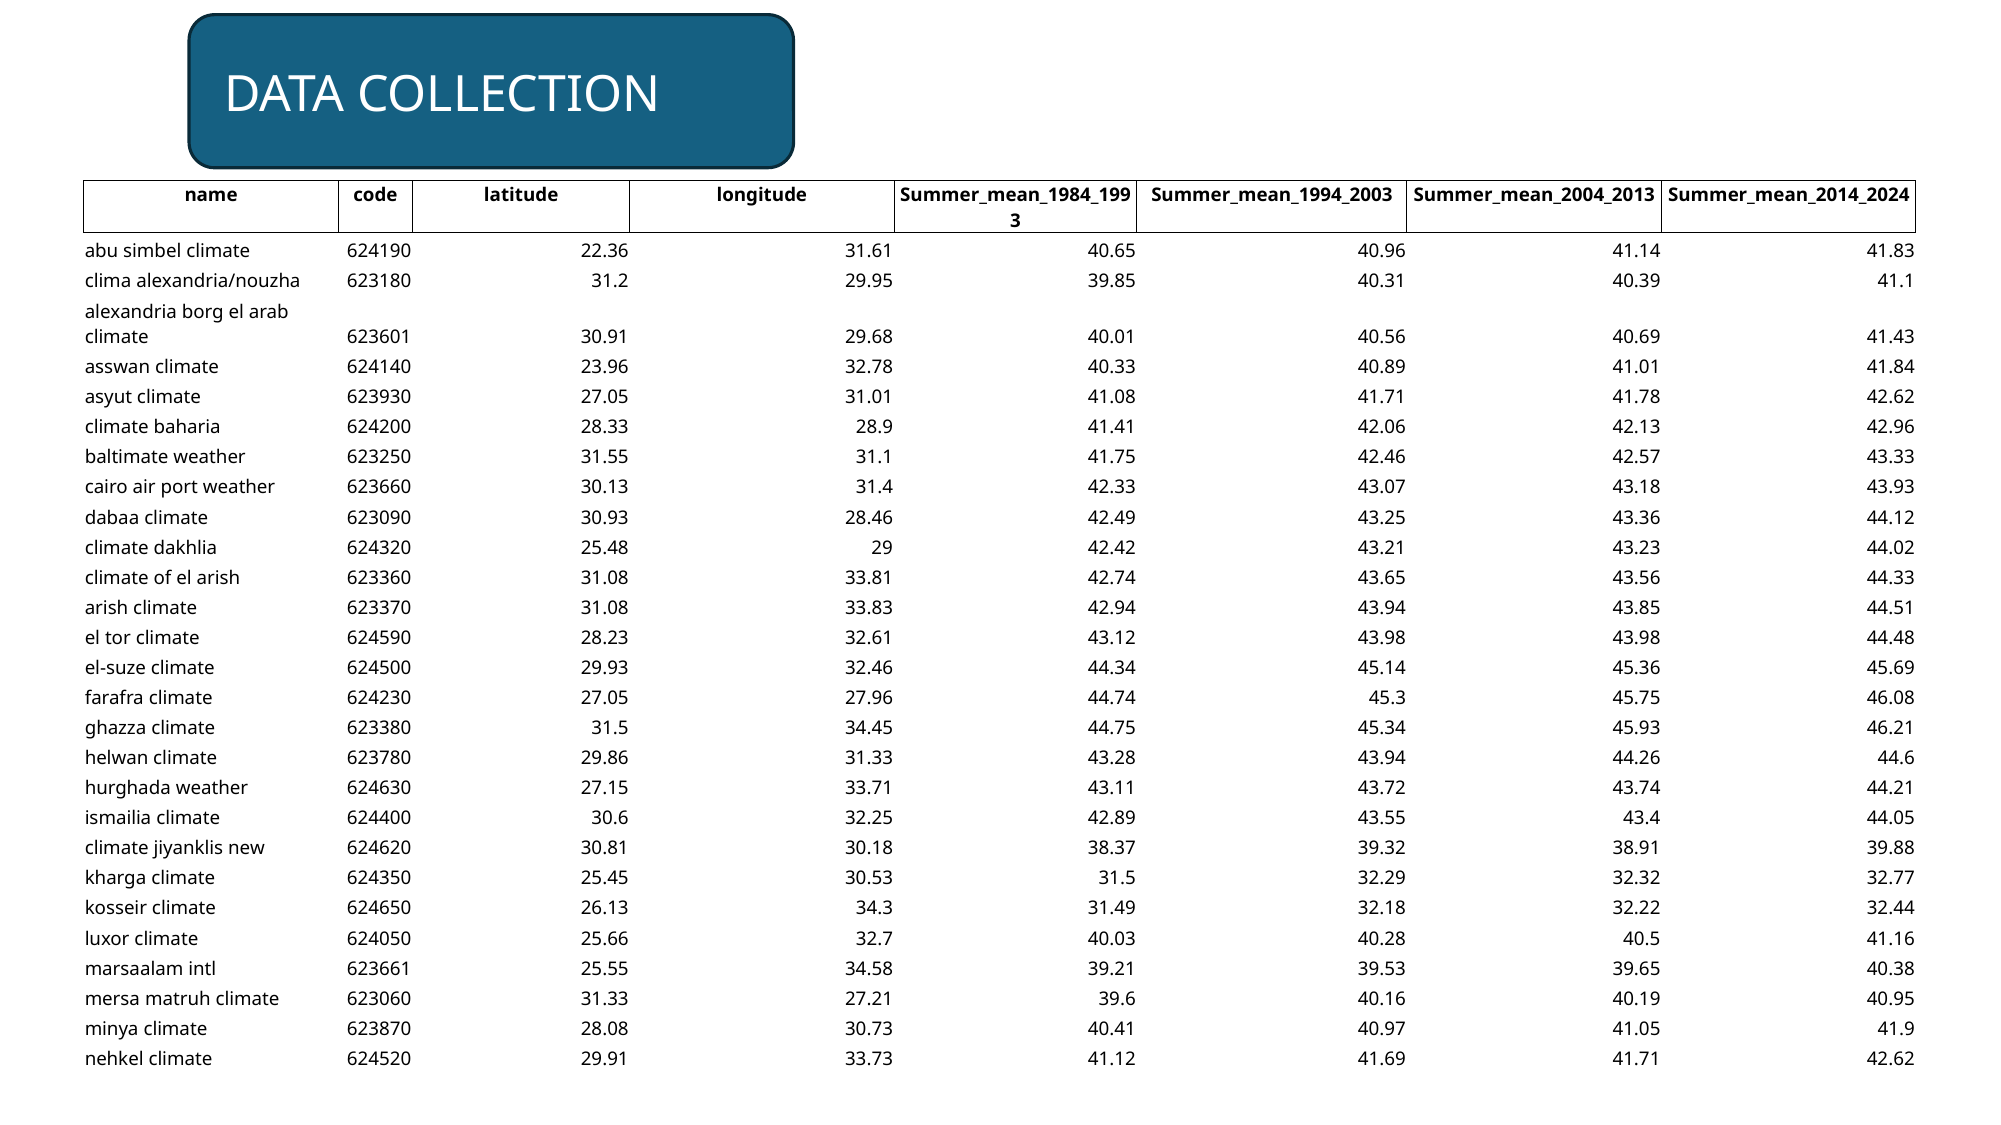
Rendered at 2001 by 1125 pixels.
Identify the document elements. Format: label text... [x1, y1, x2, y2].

table_cell 624520 [338, 1041, 412, 1071]
table_cell 39.6 [894, 980, 1137, 1011]
table_cell 624350 [338, 860, 412, 890]
table_cell 25.55 [412, 950, 630, 980]
table_cell 43.98 [1407, 620, 1661, 650]
table_cell 40.69 [1407, 293, 1661, 349]
table_cell 44.51 [1661, 590, 1916, 620]
table_cell 45.34 [1137, 710, 1407, 740]
table_cell baltimate weather [84, 439, 338, 469]
table_cell 28.9 [630, 409, 894, 439]
table_header code [339, 181, 412, 232]
table_cell asswan climate [84, 349, 338, 379]
table_cell 27.05 [412, 379, 630, 409]
table_header name [84, 181, 338, 232]
table_cell 623180 [338, 263, 412, 293]
table_cell 29.91 [412, 1041, 630, 1071]
table_cell 41.83 [1661, 233, 1916, 263]
table_cell 41.05 [1407, 1011, 1661, 1041]
table_cell 42.06 [1137, 409, 1407, 439]
table_cell 29 [630, 530, 894, 560]
table_cell 41.1 [1661, 263, 1916, 293]
table_cell 43.07 [1137, 469, 1407, 500]
table_cell 40.19 [1407, 980, 1661, 1011]
table_cell 41.16 [1661, 920, 1916, 950]
table_cell 624590 [338, 620, 412, 650]
table_cell mersa matruh climate [84, 980, 338, 1011]
table_cell nehkel climate [84, 1041, 338, 1071]
table_cell 33.73 [630, 1041, 894, 1071]
table_cell 42.62 [1661, 1041, 1916, 1071]
table_cell 40.5 [1407, 920, 1661, 950]
table_cell 31.5 [412, 710, 630, 740]
table_cell climate dakhlia [84, 530, 338, 560]
table_cell 43.65 [1137, 560, 1407, 590]
table_cell 31.2 [412, 263, 630, 293]
table_cell el-suze climate [84, 650, 338, 680]
text_box DATA COLLECTION [187, 13, 796, 170]
table_cell 27.21 [630, 980, 894, 1011]
table_cell 31.08 [412, 560, 630, 590]
table_cell 33.71 [630, 770, 894, 800]
table_cell 42.33 [894, 469, 1137, 500]
table_cell 29.68 [630, 293, 894, 349]
table_cell 30.93 [412, 500, 630, 530]
table_cell 46.08 [1661, 680, 1916, 710]
table_cell 44.26 [1407, 740, 1661, 770]
table_cell 42.42 [894, 530, 1137, 560]
table_cell 623090 [338, 500, 412, 530]
table_cell 43.25 [1137, 500, 1407, 530]
table_cell 41.12 [894, 1041, 1137, 1071]
table_cell arish climate [84, 590, 338, 620]
table_cell 27.96 [630, 680, 894, 710]
table_cell 41.41 [894, 409, 1137, 439]
table_cell 42.57 [1407, 439, 1661, 469]
table_cell 43.12 [894, 620, 1137, 650]
table_cell 624190 [338, 233, 412, 263]
table_cell 624650 [338, 890, 412, 920]
table_cell 43.23 [1407, 530, 1661, 560]
table_cell 43.33 [1661, 439, 1916, 469]
table_header latitude [413, 181, 629, 232]
table_cell 43.93 [1661, 469, 1916, 500]
table_cell ismailia climate [84, 800, 338, 830]
table_cell 42.89 [894, 800, 1137, 830]
table_cell 623870 [338, 1011, 412, 1041]
table_cell 30.18 [630, 830, 894, 860]
table_header longitude [630, 181, 894, 232]
table_cell 45.36 [1407, 650, 1661, 680]
table_cell 28.46 [630, 500, 894, 530]
table_cell 38.91 [1407, 830, 1661, 860]
table_cell climate jiyanklis new [84, 830, 338, 860]
table_cell 44.33 [1661, 560, 1916, 590]
table_cell 43.56 [1407, 560, 1661, 590]
table_cell climate of el arish [84, 560, 338, 590]
table_cell el tor climate [84, 620, 338, 650]
table_cell 624320 [338, 530, 412, 560]
table_cell 45.3 [1137, 680, 1407, 710]
table_cell 41.75 [894, 439, 1137, 469]
table_cell 623370 [338, 590, 412, 620]
table_cell 43.72 [1137, 770, 1407, 800]
table_cell 41.69 [1137, 1041, 1407, 1071]
table_cell 623360 [338, 560, 412, 590]
table_cell 41.78 [1407, 379, 1661, 409]
table_cell 38.37 [894, 830, 1137, 860]
table_cell 623930 [338, 379, 412, 409]
table_cell 29.95 [630, 263, 894, 293]
table_cell kharga climate [84, 860, 338, 890]
table_cell 40.89 [1137, 349, 1407, 379]
table_cell 31.33 [630, 740, 894, 770]
table_cell 41.9 [1661, 1011, 1916, 1041]
table_cell 31.5 [894, 860, 1137, 890]
table_cell 32.29 [1137, 860, 1407, 890]
table_cell cairo air port weather [84, 469, 338, 500]
table_cell 39.32 [1137, 830, 1407, 860]
table_cell 23.96 [412, 349, 630, 379]
table_cell 44.74 [894, 680, 1137, 710]
table_cell 39.85 [894, 263, 1137, 293]
table_cell 40.33 [894, 349, 1137, 379]
table_cell 26.13 [412, 890, 630, 920]
table_cell 32.25 [630, 800, 894, 830]
table_cell 41.08 [894, 379, 1137, 409]
table_cell 41.84 [1661, 349, 1916, 379]
table_cell 43.98 [1137, 620, 1407, 650]
table_cell 32.32 [1407, 860, 1661, 890]
table_cell 44.21 [1661, 770, 1916, 800]
table_cell 623661 [338, 950, 412, 980]
table_cell 44.75 [894, 710, 1137, 740]
table_cell 46.21 [1661, 710, 1916, 740]
table_cell 32.44 [1661, 890, 1916, 920]
table_cell 31.61 [630, 233, 894, 263]
table_cell 32.18 [1137, 890, 1407, 920]
table_cell 40.41 [894, 1011, 1137, 1041]
table_cell 30.6 [412, 800, 630, 830]
table_cell 43.94 [1137, 740, 1407, 770]
table_cell 27.05 [412, 680, 630, 710]
table_header Summer_mean_1994_2003 [1137, 181, 1406, 232]
table_cell 30.13 [412, 469, 630, 500]
table_cell 32.77 [1661, 860, 1916, 890]
table_cell alexandria borg el arab climate [84, 293, 338, 349]
table_cell 40.97 [1137, 1011, 1407, 1041]
table_cell 43.21 [1137, 530, 1407, 560]
table_cell 30.81 [412, 830, 630, 860]
table_cell 34.3 [630, 890, 894, 920]
table_cell abu simbel climate [84, 233, 338, 263]
table_cell 624230 [338, 680, 412, 710]
table_cell luxor climate [84, 920, 338, 950]
table_cell 25.45 [412, 860, 630, 890]
table_cell 40.56 [1137, 293, 1407, 349]
table_header Summer_mean_2004_2013 [1407, 181, 1661, 232]
table_cell 31.01 [630, 379, 894, 409]
table_cell 624400 [338, 800, 412, 830]
table_cell 40.95 [1661, 980, 1916, 1011]
table_cell 31.1 [630, 439, 894, 469]
table_cell 623660 [338, 469, 412, 500]
table_cell 41.71 [1407, 1041, 1661, 1071]
table_cell 624200 [338, 409, 412, 439]
table_header Summer_mean_2014_2024 [1662, 181, 1915, 232]
table_cell 42.49 [894, 500, 1137, 530]
table_cell 43.74 [1407, 770, 1661, 800]
table_cell 33.81 [630, 560, 894, 590]
table_cell 39.88 [1661, 830, 1916, 860]
table_cell 29.93 [412, 650, 630, 680]
table_cell 42.62 [1661, 379, 1916, 409]
table_cell 623780 [338, 740, 412, 770]
table_cell 45.14 [1137, 650, 1407, 680]
table_cell 40.96 [1137, 233, 1407, 263]
table_cell 42.13 [1407, 409, 1661, 439]
table_cell helwan climate [84, 740, 338, 770]
table_cell 45.69 [1661, 650, 1916, 680]
table_cell 32.46 [630, 650, 894, 680]
table_cell 27.15 [412, 770, 630, 800]
table_cell 25.48 [412, 530, 630, 560]
table_cell 30.91 [412, 293, 630, 349]
table_cell hurghada weather [84, 770, 338, 800]
table_cell 40.16 [1137, 980, 1407, 1011]
table_cell 43.11 [894, 770, 1137, 800]
table_cell 40.38 [1661, 950, 1916, 980]
table_cell kosseir climate [84, 890, 338, 920]
table_cell 44.34 [894, 650, 1137, 680]
table_cell 31.55 [412, 439, 630, 469]
table_cell 44.48 [1661, 620, 1916, 650]
table_cell 28.23 [412, 620, 630, 650]
table_cell farafra climate [84, 680, 338, 710]
table_cell 29.86 [412, 740, 630, 770]
table_cell 32.78 [630, 349, 894, 379]
table_cell minya climate [84, 1011, 338, 1041]
table_cell asyut climate [84, 379, 338, 409]
table_cell 41.14 [1407, 233, 1661, 263]
table_cell 40.39 [1407, 263, 1661, 293]
table_cell 44.05 [1661, 800, 1916, 830]
table_cell 623380 [338, 710, 412, 740]
table_cell 40.01 [894, 293, 1137, 349]
table_cell 624050 [338, 920, 412, 950]
table_cell 40.31 [1137, 263, 1407, 293]
table_cell 623601 [338, 293, 412, 349]
table_cell 34.58 [630, 950, 894, 980]
table_cell ghazza climate [84, 710, 338, 740]
table_cell climate baharia [84, 409, 338, 439]
table_cell 44.6 [1661, 740, 1916, 770]
table_cell 32.7 [630, 920, 894, 950]
table_cell 32.22 [1407, 890, 1661, 920]
table_cell 44.12 [1661, 500, 1916, 530]
table_cell 43.55 [1137, 800, 1407, 830]
table_cell 41.71 [1137, 379, 1407, 409]
table_cell 42.96 [1661, 409, 1916, 439]
table_cell 624620 [338, 830, 412, 860]
table_cell 28.33 [412, 409, 630, 439]
table_cell 43.85 [1407, 590, 1661, 620]
table_cell 31.49 [894, 890, 1137, 920]
table_cell 44.02 [1661, 530, 1916, 560]
table_cell 42.74 [894, 560, 1137, 590]
table_cell 39.65 [1407, 950, 1661, 980]
table_cell clima alexandria/nouzha [84, 263, 338, 293]
table_cell 623250 [338, 439, 412, 469]
table_cell 31.08 [412, 590, 630, 620]
table_cell 43.18 [1407, 469, 1661, 500]
table_header Summer_mean_1984_1993 [895, 181, 1136, 232]
table_cell 623060 [338, 980, 412, 1011]
table_cell 42.94 [894, 590, 1137, 620]
table_cell 40.03 [894, 920, 1137, 950]
table_cell 30.53 [630, 860, 894, 890]
table_cell 22.36 [412, 233, 630, 263]
table_cell marsaalam intl [84, 950, 338, 980]
table_cell 43.4 [1407, 800, 1661, 830]
table_cell 40.65 [894, 233, 1137, 263]
table_cell 624500 [338, 650, 412, 680]
table_cell 39.21 [894, 950, 1137, 980]
table_cell dabaa climate [84, 500, 338, 530]
table_cell 28.08 [412, 1011, 630, 1041]
table_cell 30.73 [630, 1011, 894, 1041]
table_cell 45.75 [1407, 680, 1661, 710]
table_cell 624140 [338, 349, 412, 379]
table_cell 41.43 [1661, 293, 1916, 349]
table_cell 33.83 [630, 590, 894, 620]
table_cell 43.28 [894, 740, 1137, 770]
table_cell 25.66 [412, 920, 630, 950]
table_cell 43.36 [1407, 500, 1661, 530]
table_cell 624630 [338, 770, 412, 800]
table_cell 32.61 [630, 620, 894, 650]
table_cell 39.53 [1137, 950, 1407, 980]
table_cell 31.4 [630, 469, 894, 500]
table_cell 40.28 [1137, 920, 1407, 950]
table_cell 42.46 [1137, 439, 1407, 469]
table_cell 41.01 [1407, 349, 1661, 379]
table_cell 34.45 [630, 710, 894, 740]
table_cell 45.93 [1407, 710, 1661, 740]
table_cell 31.33 [412, 980, 630, 1011]
table_cell 43.94 [1137, 590, 1407, 620]
